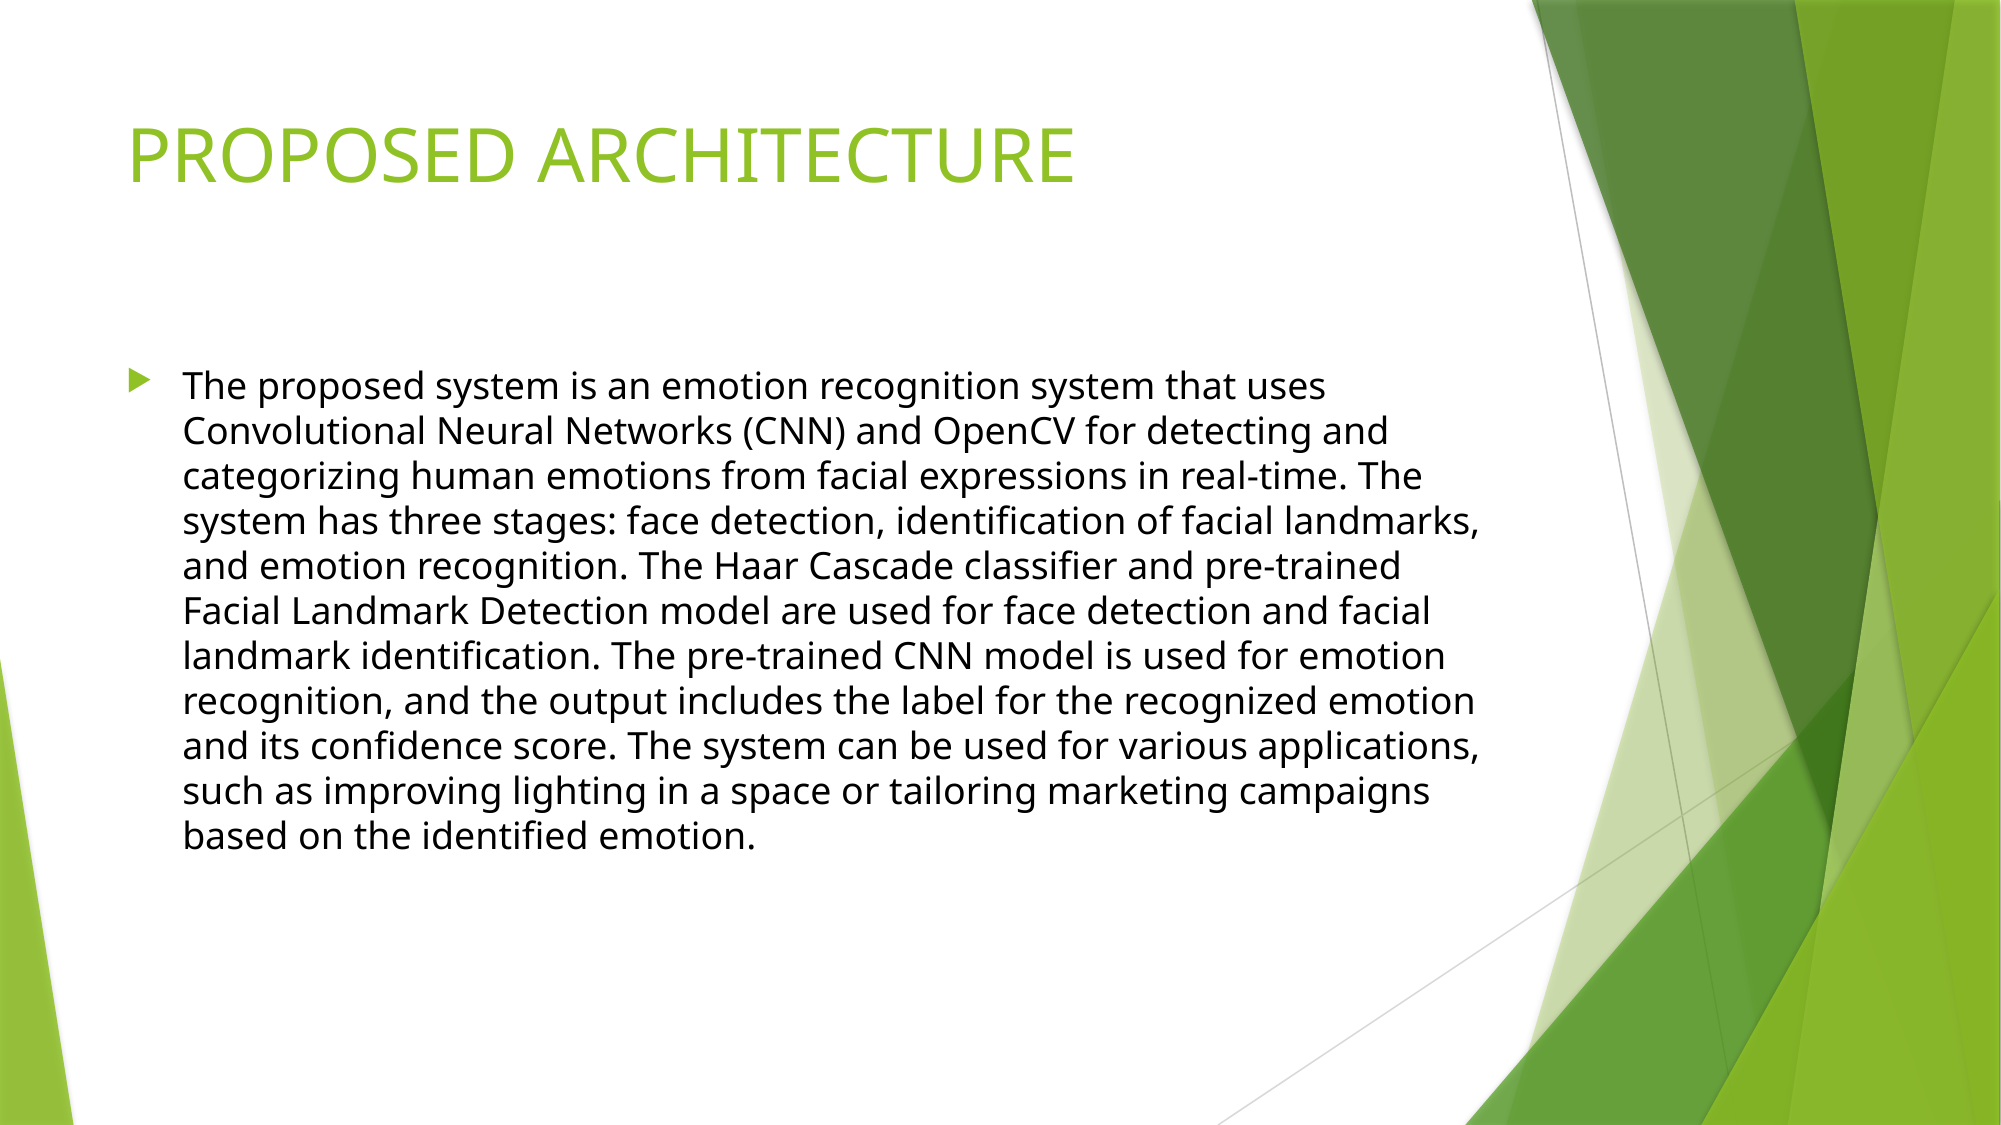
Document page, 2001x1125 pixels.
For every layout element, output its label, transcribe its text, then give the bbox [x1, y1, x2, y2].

title PROPOSED ARCHITECTURE [111, 99, 1522, 317]
list The proposed system is an emotion recognition system that uses Convolutional Neural Networks (CNN) and OpenCV for detecting and categorizing human emotions from facial expressions in real-time. The system has three stages: face detection, identification of facial landmarks, and emotion recognition. The Haar Cascade classifier and pre-trained Facial Landmark Detection model are used for face detection and facial landmark identification. The pre-trained CNN model is used for emotion recognition, and the output includes the label for the recognized emotion and its confidence score. The system can be used for various applications, such as improving lighting in a space or tailoring marketing campaigns based on the identified emotion. [111, 354, 1522, 992]
